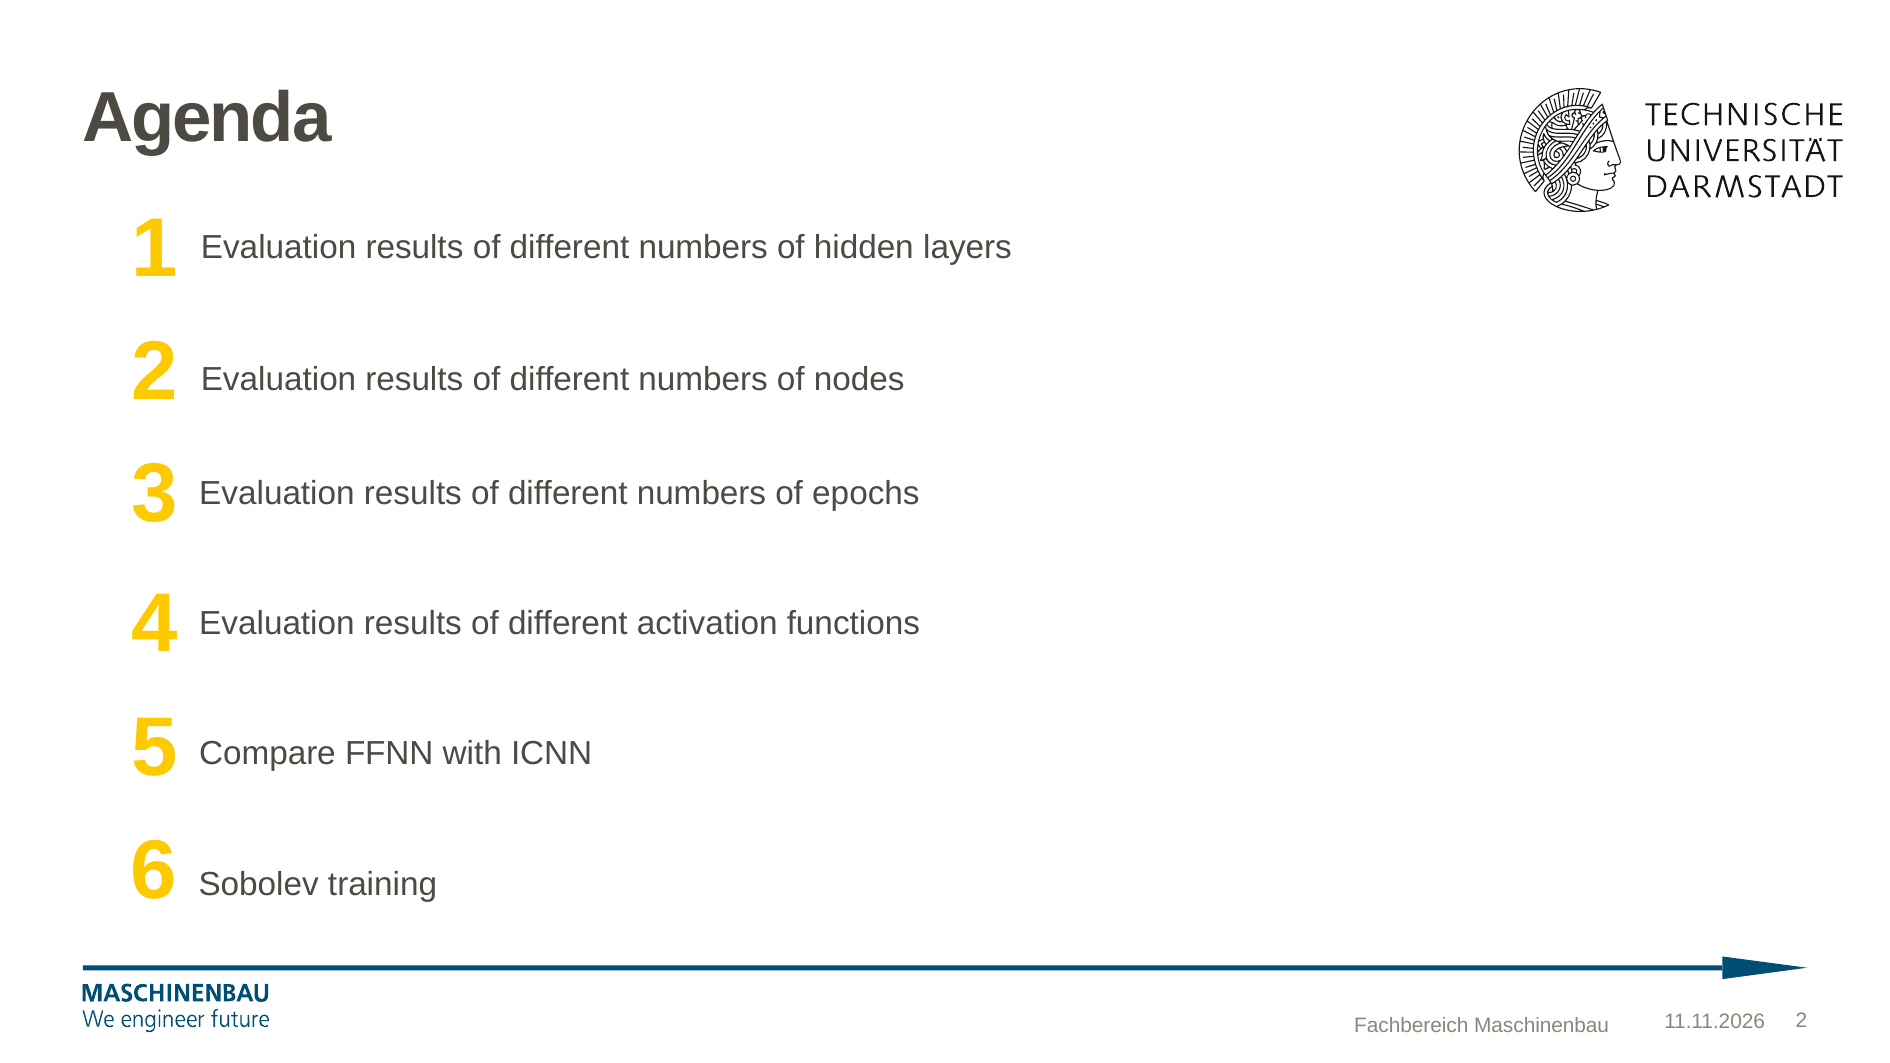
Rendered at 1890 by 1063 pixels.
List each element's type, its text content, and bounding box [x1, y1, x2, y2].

title Agenda [82, 70, 1453, 225]
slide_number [1639, 973, 1790, 1033]
list Compare FFNN with ICNN [199, 682, 1219, 811]
footer Fachbereich Maschinenbau [288, 973, 1639, 1037]
list 3 [82, 438, 199, 552]
list 4 [82, 568, 199, 691]
text_box 5 [83, 692, 202, 813]
list 2 [82, 316, 200, 438]
text_box Sobolev training [198, 813, 1316, 936]
list 1 [82, 192, 201, 309]
list Evaluation results of different activation functions [199, 552, 1330, 683]
list Evaluation results of different numbers of hidden layers [200, 176, 1158, 308]
list Evaluation results of different numbers of epochs [199, 422, 1549, 553]
text_box Evaluation results of different numbers of nodes [200, 308, 1524, 424]
slide_number 2 [1748, 980, 1808, 1028]
text_box 6 [82, 814, 201, 936]
